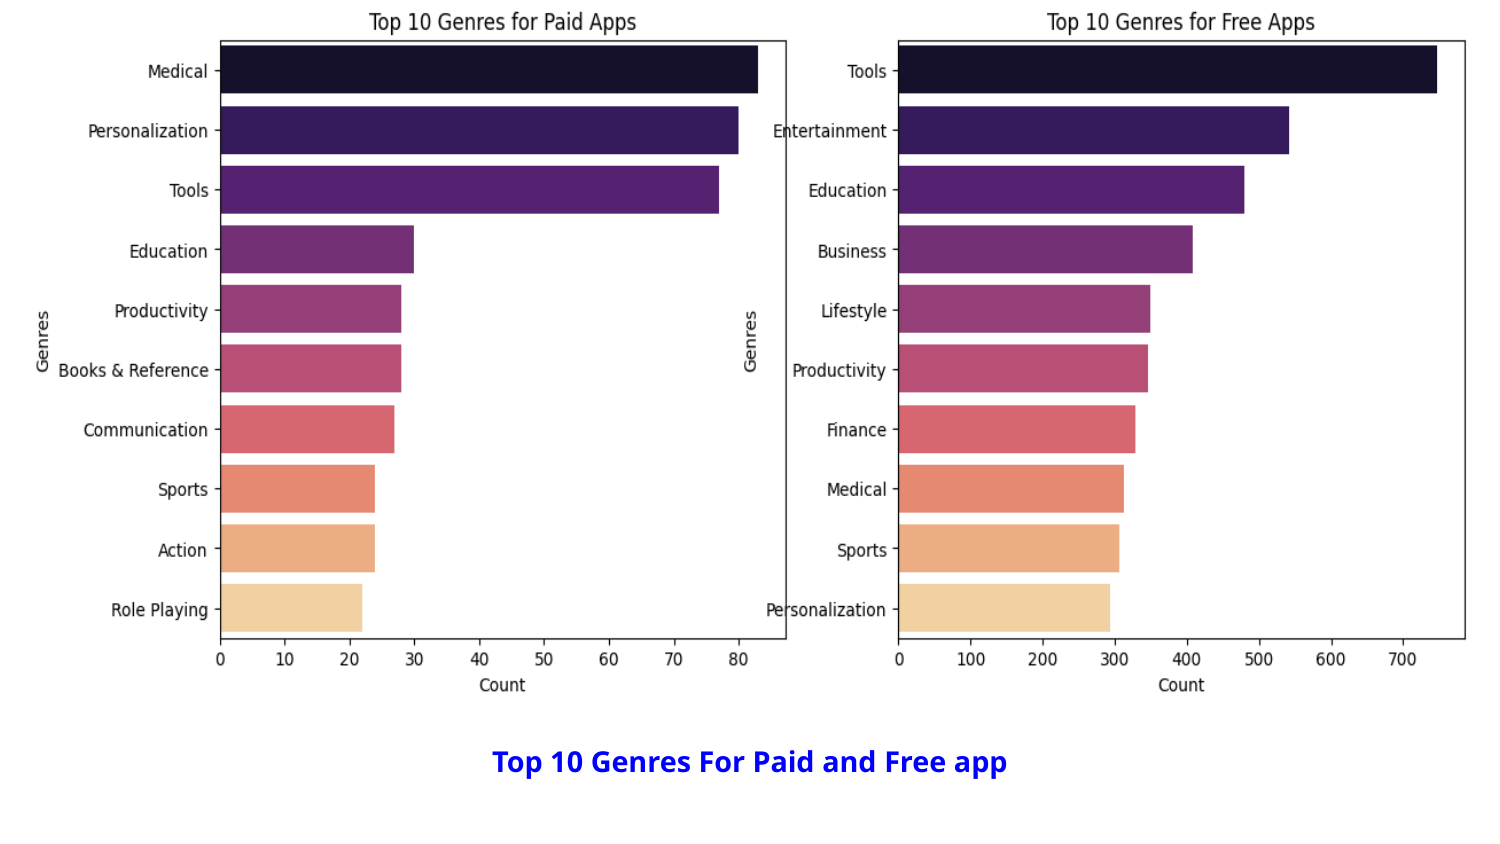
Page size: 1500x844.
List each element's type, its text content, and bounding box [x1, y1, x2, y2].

picture [24, 0, 1476, 707]
list Top 10 Genres For Paid and Free app [118, 720, 1382, 797]
